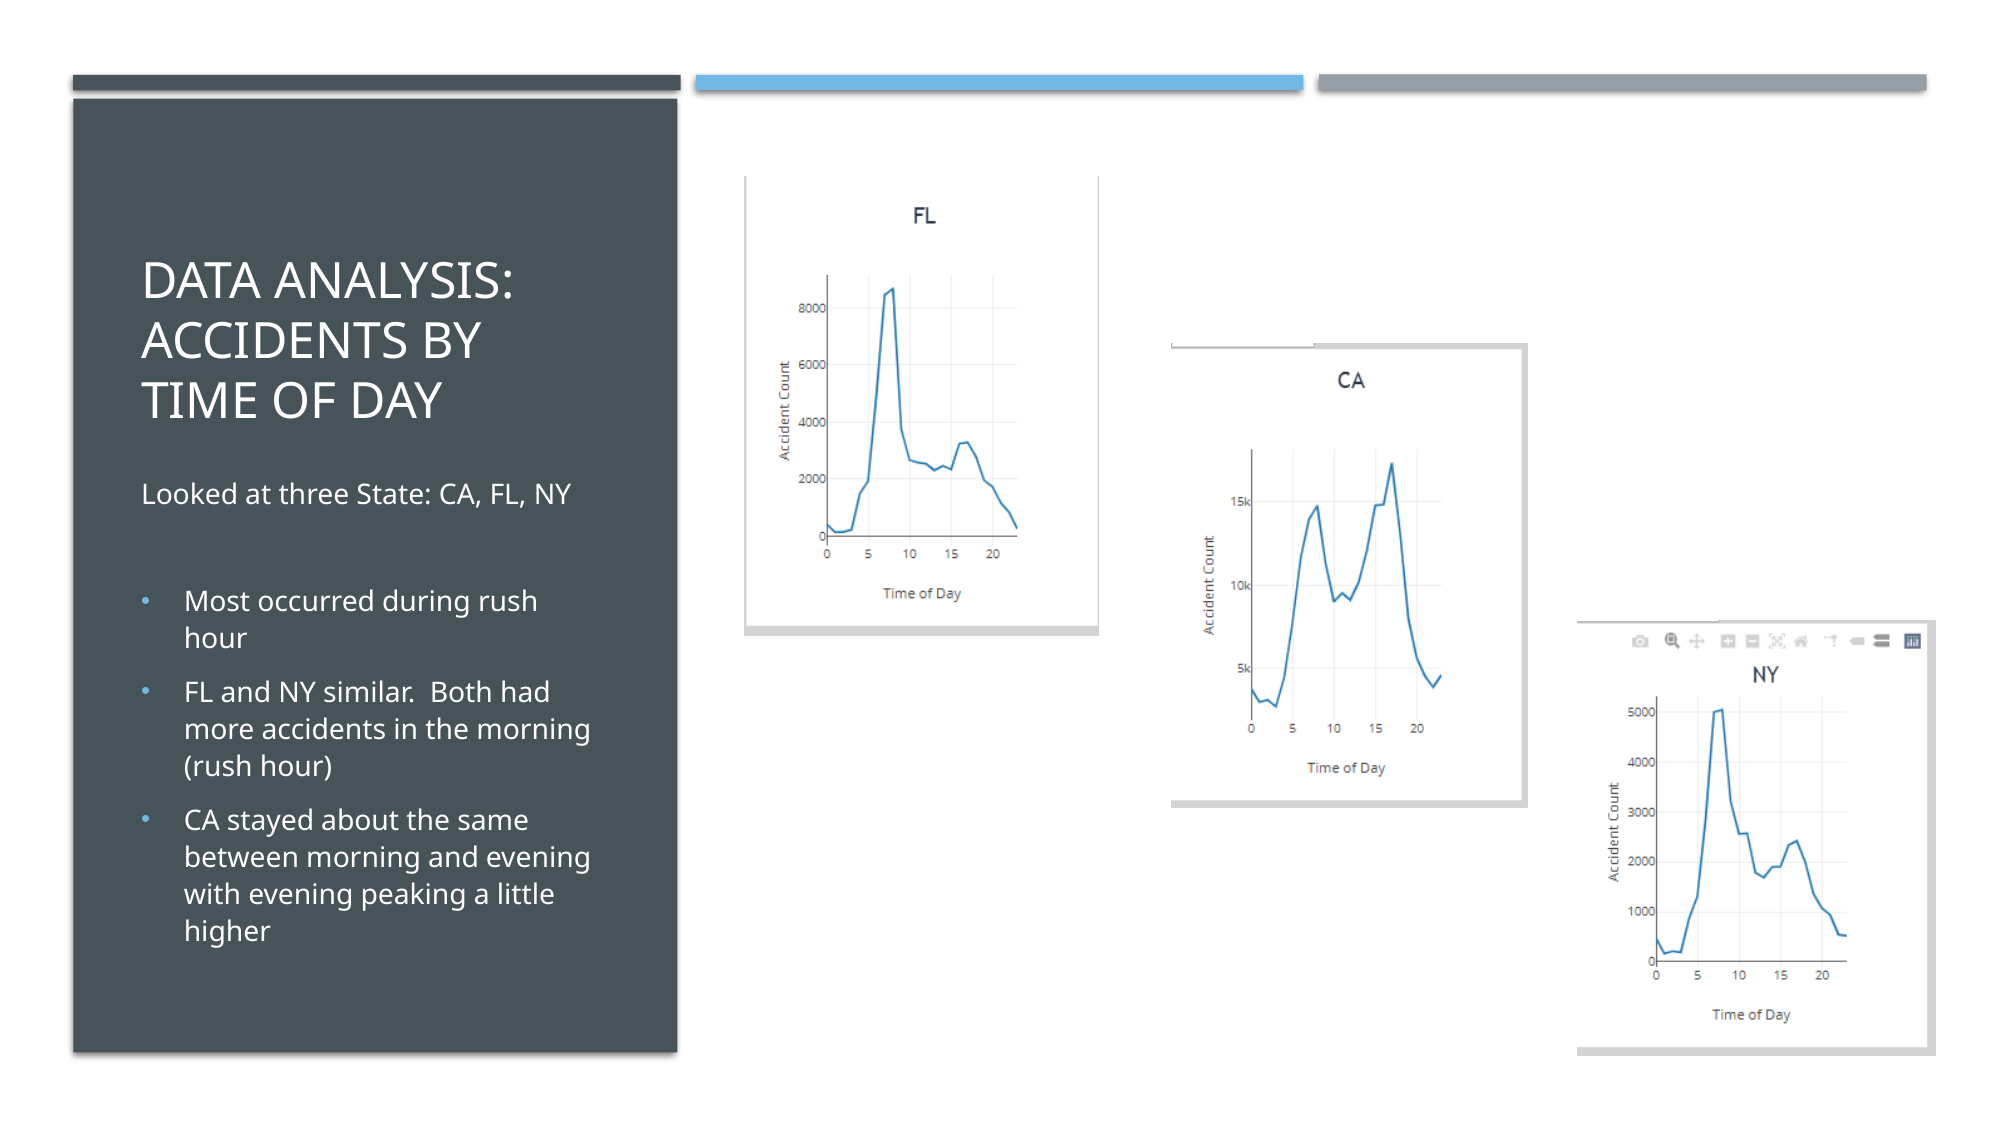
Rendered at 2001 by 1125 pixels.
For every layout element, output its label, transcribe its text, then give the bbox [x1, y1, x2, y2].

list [1170, 343, 1529, 808]
title Data Analysis: Accidents by Time of Day [125, 153, 624, 436]
list Looked at three State: CA, FL, NY Most occurred during rush hour FL and NY similar. Both had more accidents in the morning (rush hour) CA stayed about the same between morning and evening with evening peaking a little higher [125, 465, 624, 958]
picture [744, 176, 1100, 636]
picture [1577, 620, 1936, 1057]
